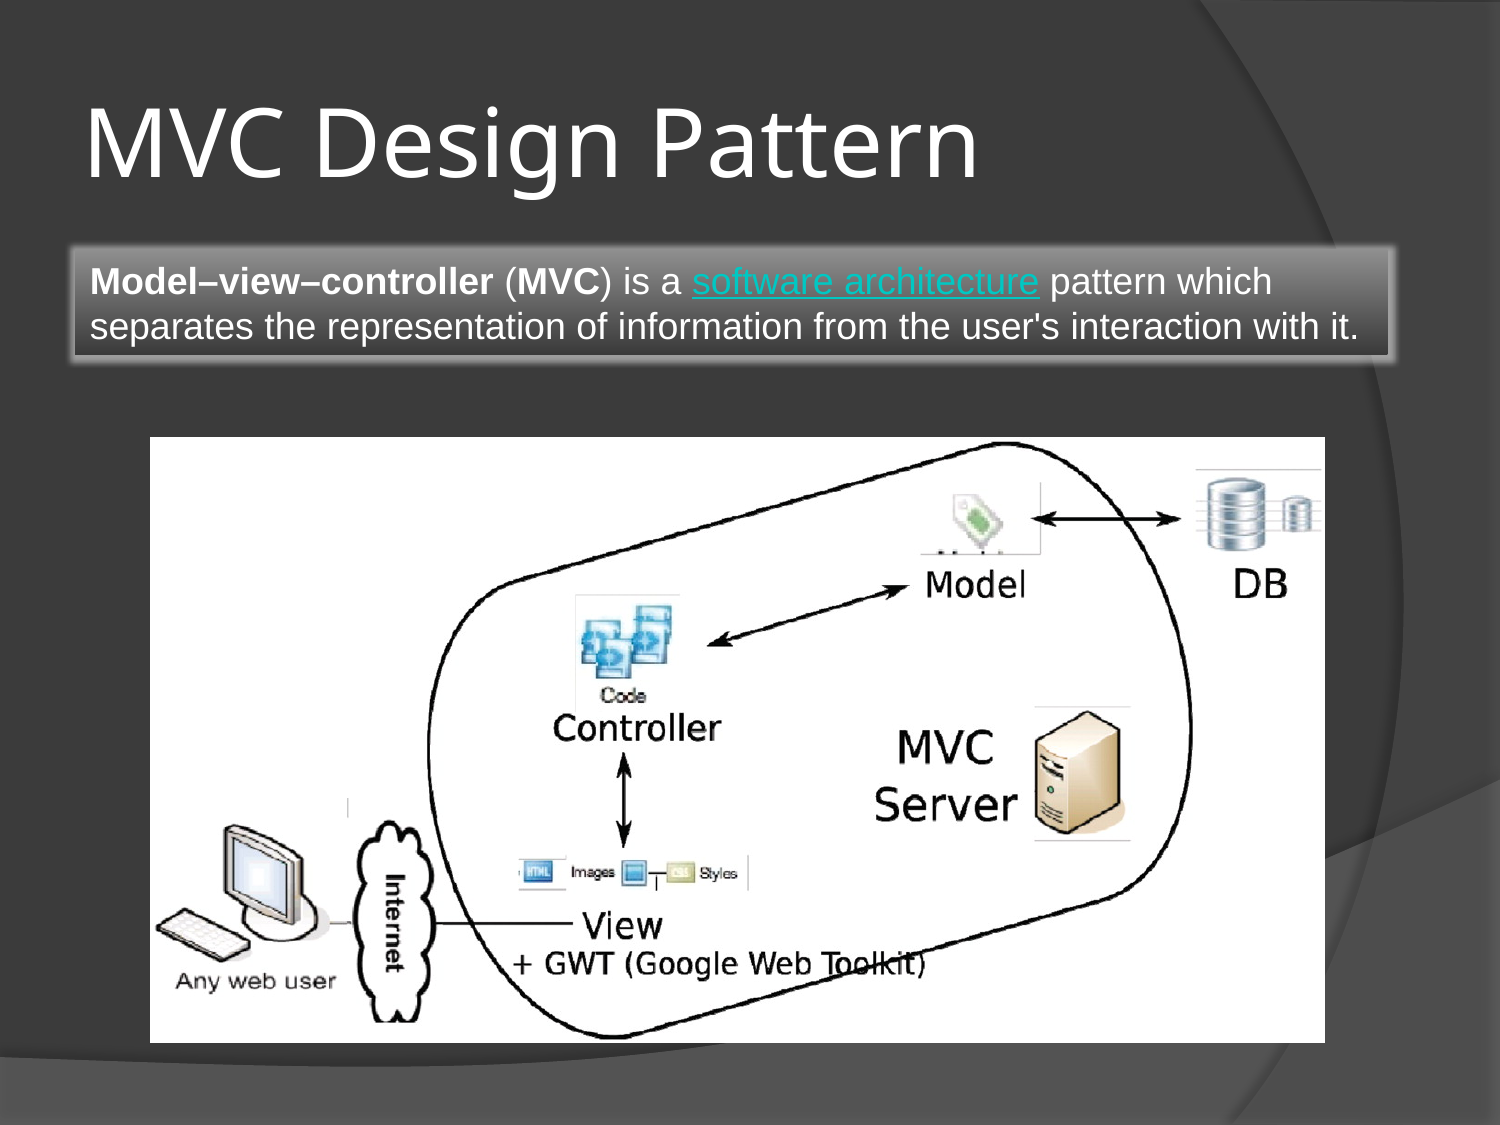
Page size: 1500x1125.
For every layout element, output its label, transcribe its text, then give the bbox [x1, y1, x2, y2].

title MVC Design Pattern [75, 45, 1300, 233]
picture [149, 437, 1326, 1043]
text_box Model–view–controller (MVC) is a software architecture pattern which separates the representation of information from the user's interaction with it. [75, 249, 1388, 355]
